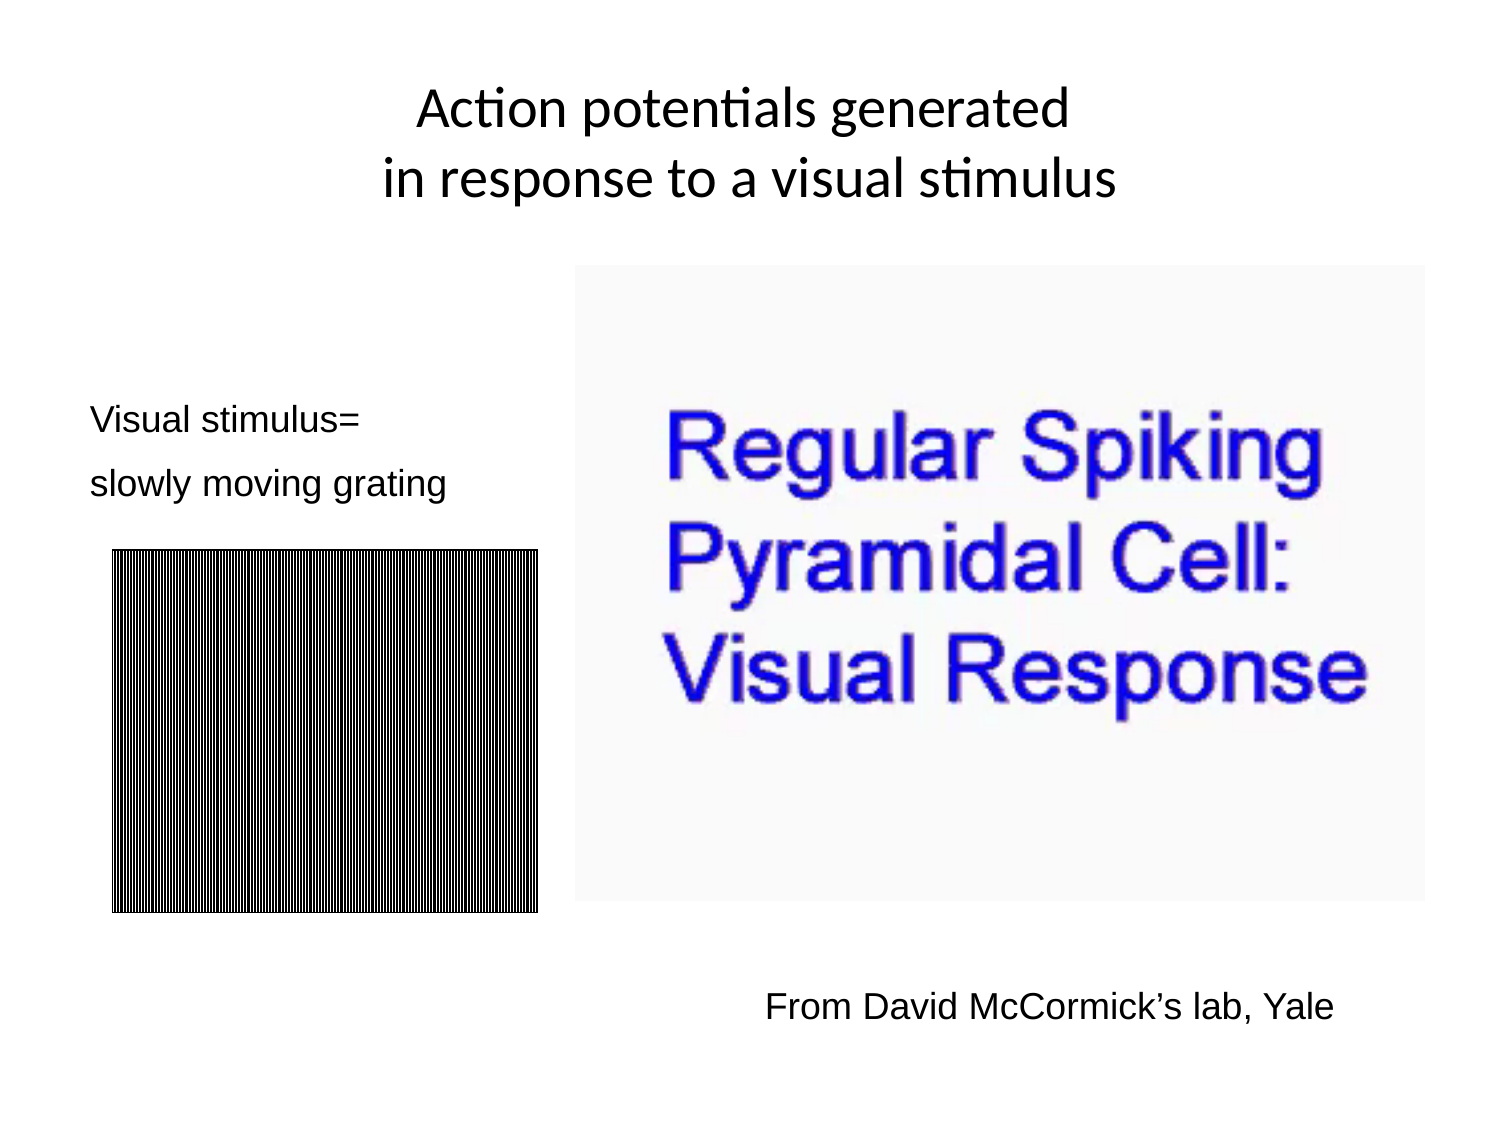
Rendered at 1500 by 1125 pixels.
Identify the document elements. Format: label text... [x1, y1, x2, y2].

text_box Visual stimulus= slowly moving grating [74, 387, 525, 511]
text_box [112, 549, 538, 913]
title Action potentials generated in response to a visual stimulus [75, 45, 1425, 233]
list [574, 264, 1426, 903]
text_box From David McCormick’s lab, Yale [750, 974, 1463, 1035]
